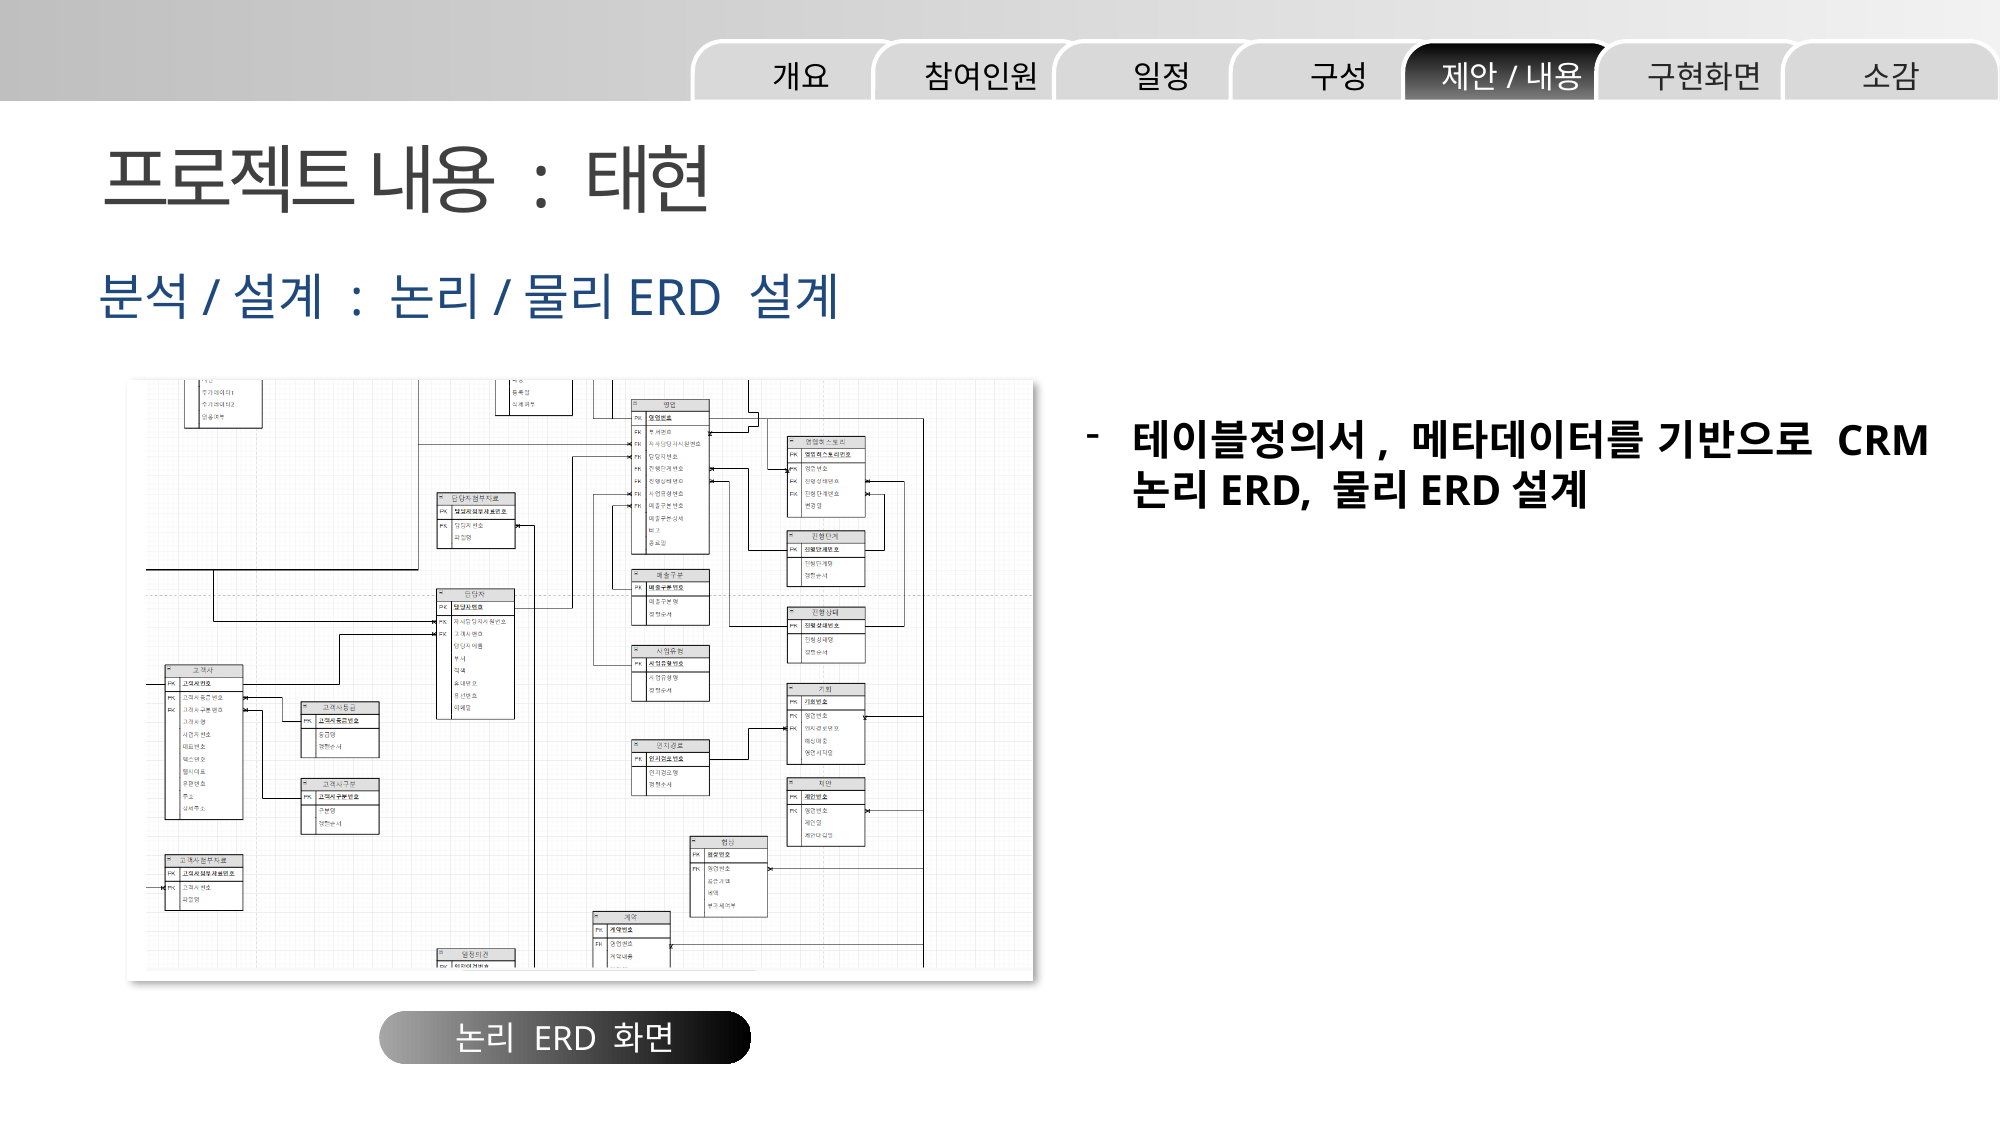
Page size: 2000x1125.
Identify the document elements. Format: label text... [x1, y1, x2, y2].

text_box [1382, 0, 2000, 57]
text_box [1315, 0, 1377, 380]
picture [145, 380, 1033, 972]
text_box [0, 0, 1310, 103]
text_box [128, 380, 1945, 1065]
text_box 프로젝트 내용 : 태현 [86, 125, 730, 231]
text_box 분석/설계 : 논리/물리ERD 설계 [83, 270, 1310, 321]
